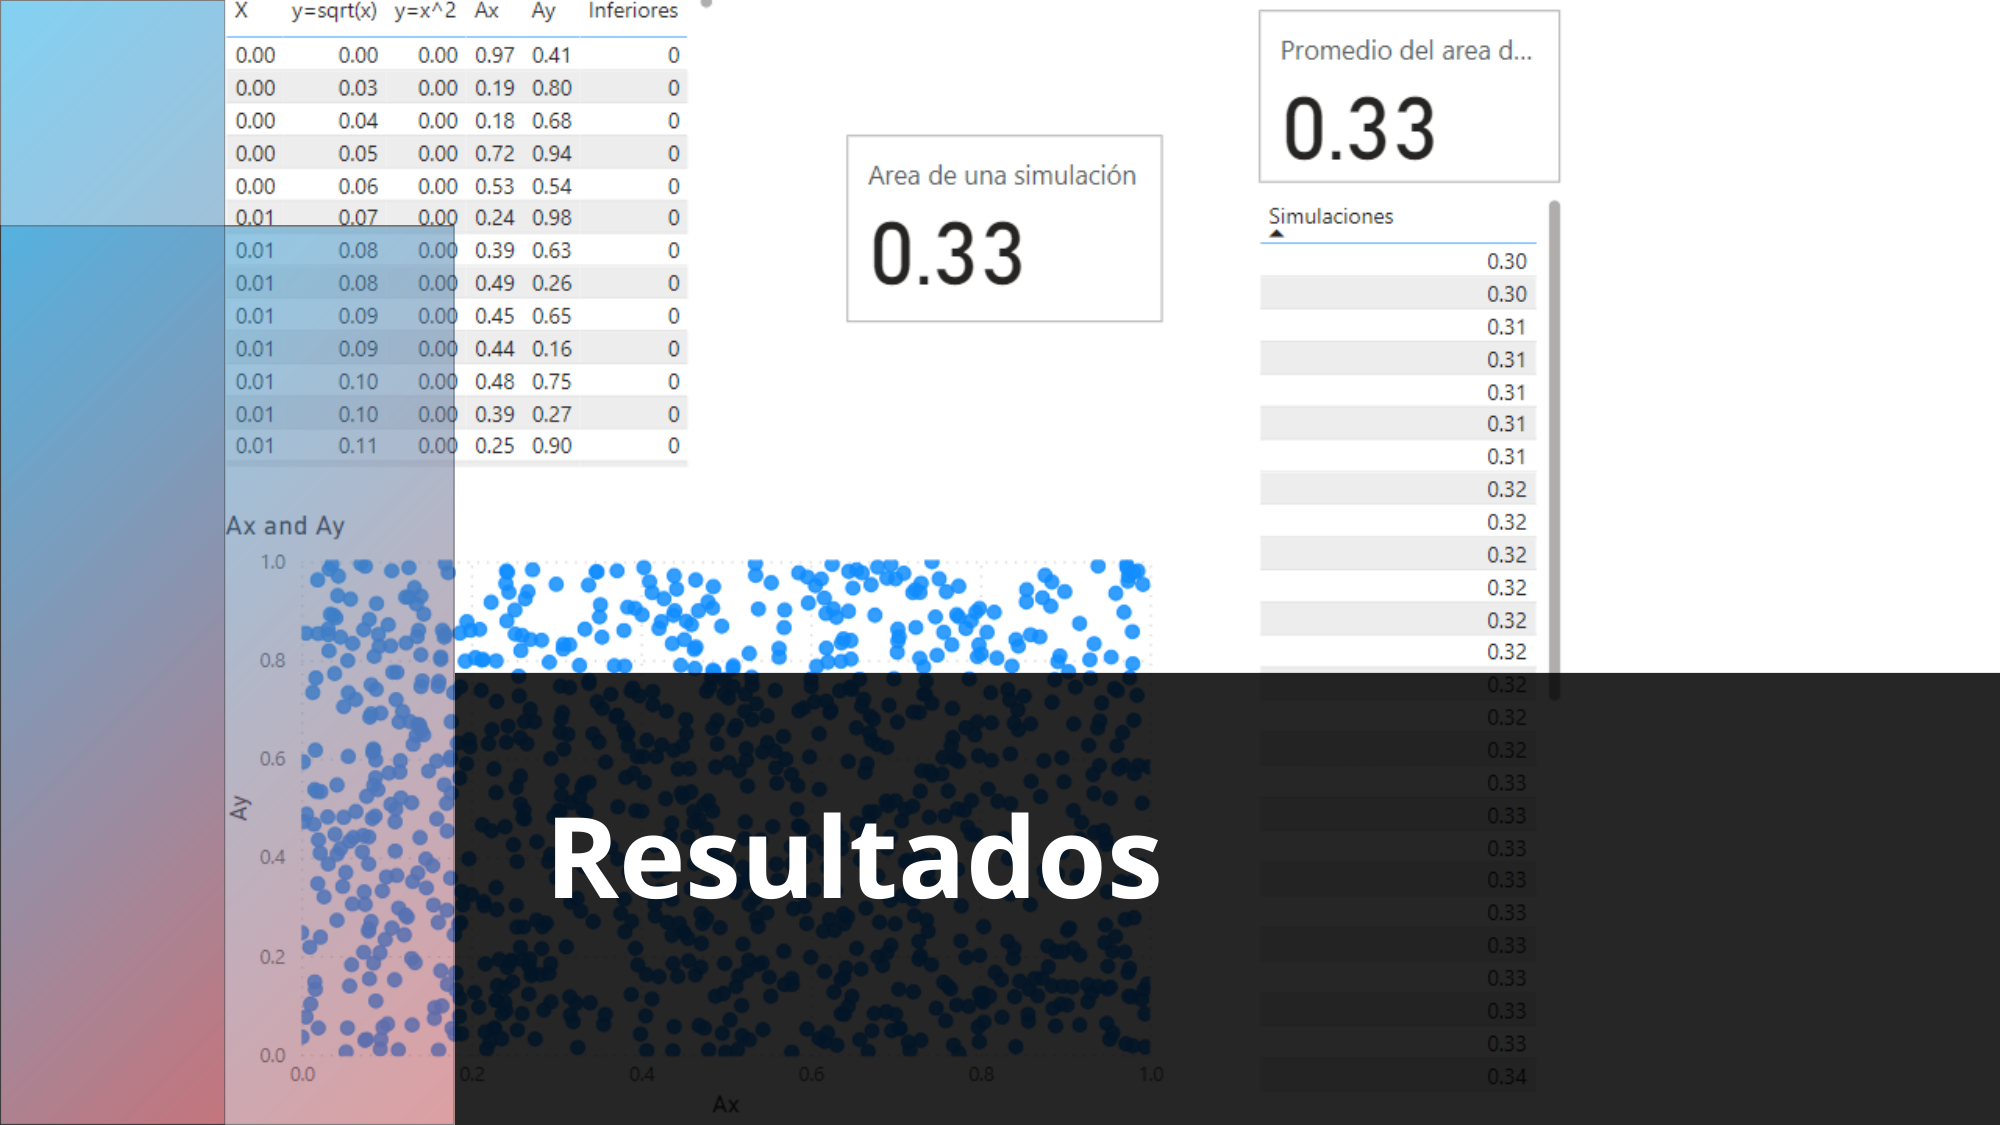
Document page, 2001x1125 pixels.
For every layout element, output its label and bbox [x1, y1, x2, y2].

list [0, 0, 2000, 1125]
